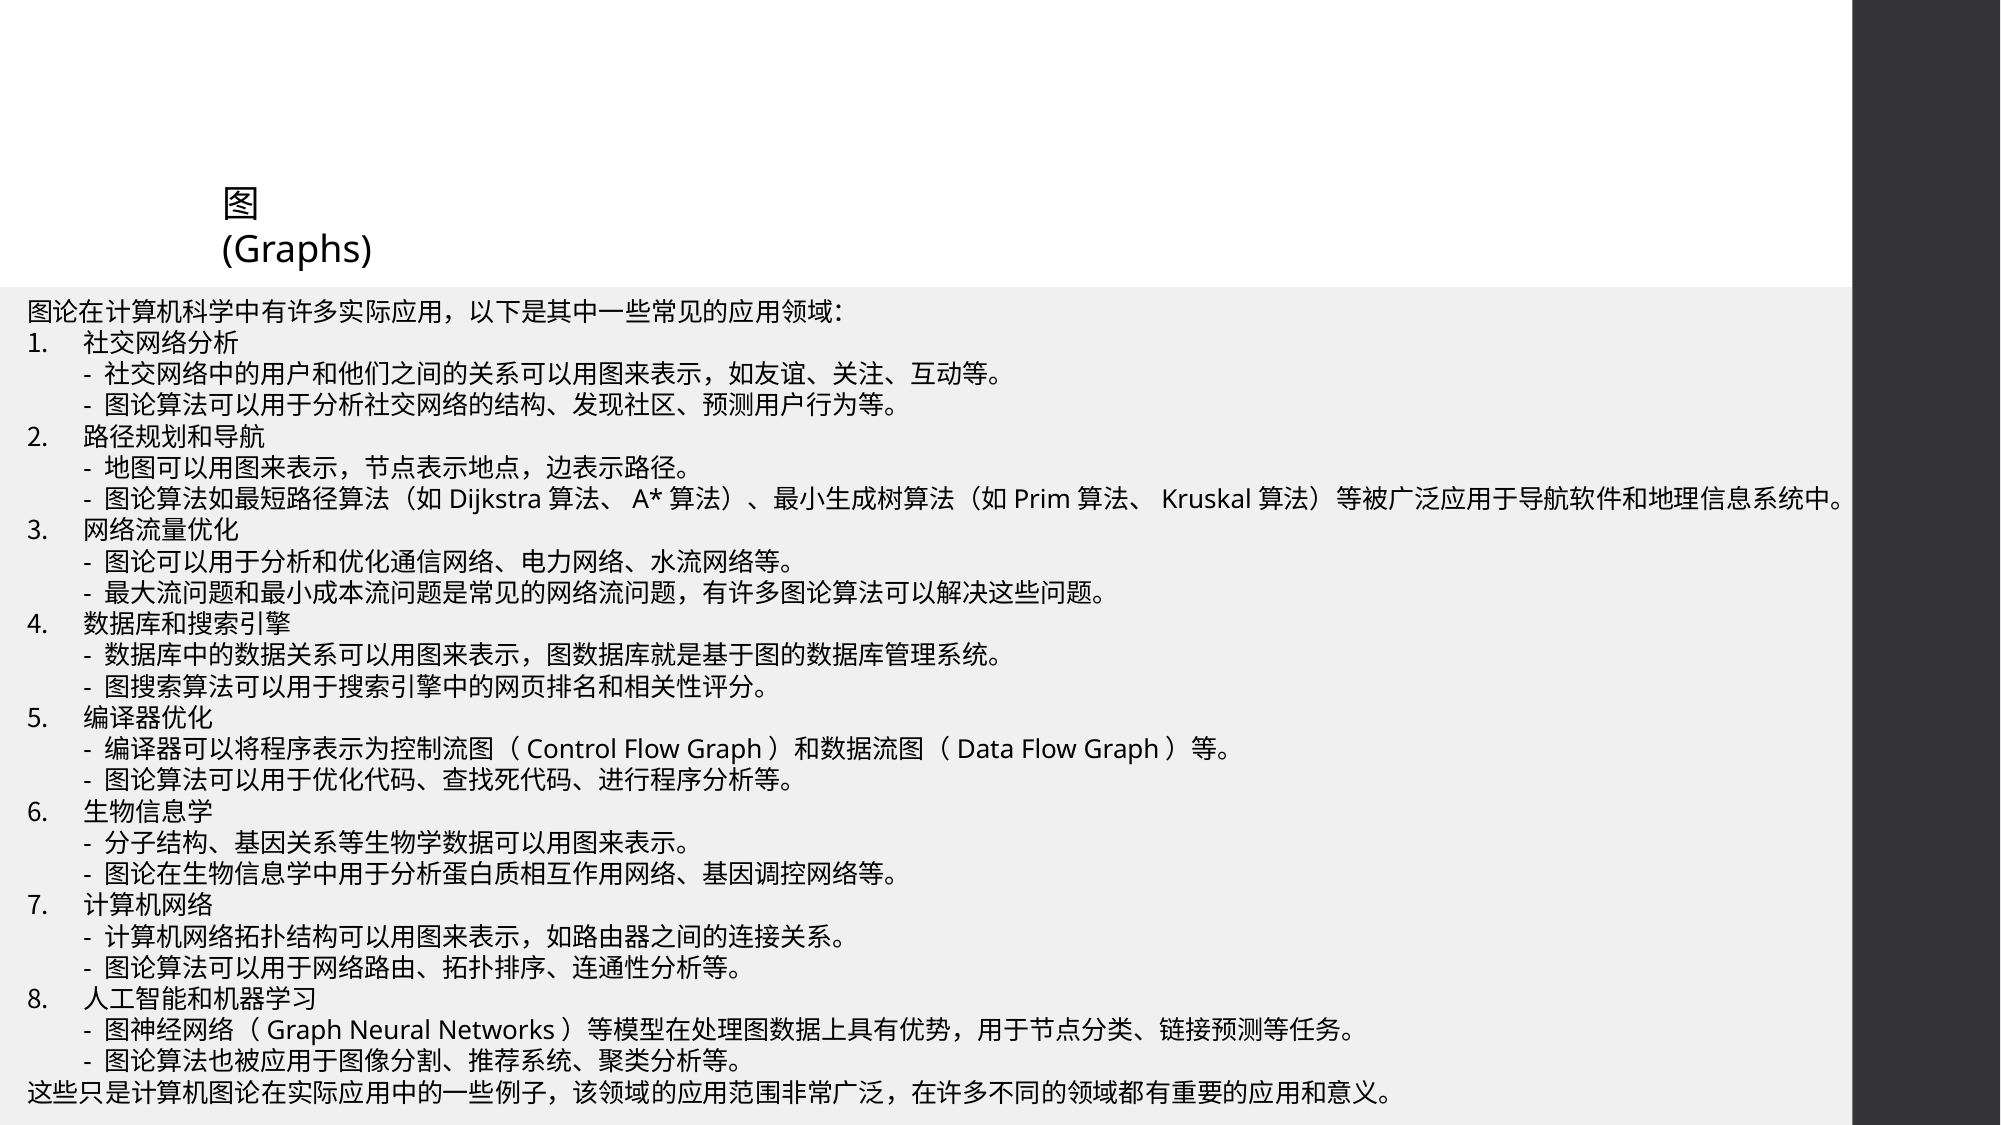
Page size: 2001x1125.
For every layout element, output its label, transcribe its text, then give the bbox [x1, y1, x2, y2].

title 图 (Graphs) [206, 60, 1797, 278]
text_box 图论在计算机科学中有许多实际应用，以下是其中一些常见的应用领域： 社交网络分析 - 社交网络中的用户和他们之间的关系可以用图来表示，如友谊、关注、互动等。 - 图论算法可以用于分析社交网络的结构、发现社区、预测用户行为等。 路径规划和导航 - 地图可以用图来表示，节点表示地点，边表示路径。 - 图论算法如最短路径算法（如Dijkstra算法、A*算法）、最小生成树算法（如Prim算法、Kruskal算法）等被广泛应用于导航软件和地理信息系统中。 网络流量优化 - 图论可以用于分析和优化通信网络、电力网络、水流网络等。 - 最大流问题和最小成本流问题是常见的网络流问题，有许多图论算法可以解决这些问题。 数据库和搜索引擎 - 数据库中的数据关系可以用图来表示，图数据库就是基于图的数据库管理系统。 - 图搜索算法可以用于搜索引擎中的网页排名和相关性评分。 编译器优化 - 编译器可以将程序表示为控制流图（Control Flow Graph）和数据流图（Data Flow Graph）等。 - 图论算法可以用于优化代码、查找死代码、进行程序分析等。 生物信息学 - 分子结构、基因关系等生物学数据可以用图来表示。 - 图论在生物信息学中用于分析蛋白质相互作用网络、基因调控网络等。 计算机网络 - 计算机网络拓扑结构可以用图来表示，如路由器之间的连接关系。 - 图论算法可以用于网络路由、拓扑排序、连通性分析等。 人工智能和机器学习 - 图神经网络（Graph Neural Networks）等模型在处理图数据上具有优势，用于节点分类、链接预测等任务。 - 图论算法也被应用于图像分割、推荐系统、聚类分析等。 这些只是计算机图论在实际应用中的一些例子，该领域的应用范围非常广泛，在许多不同的领域都有重要的应用和意义。 [12, 287, 1852, 1115]
text_box [0, 287, 1852, 1125]
